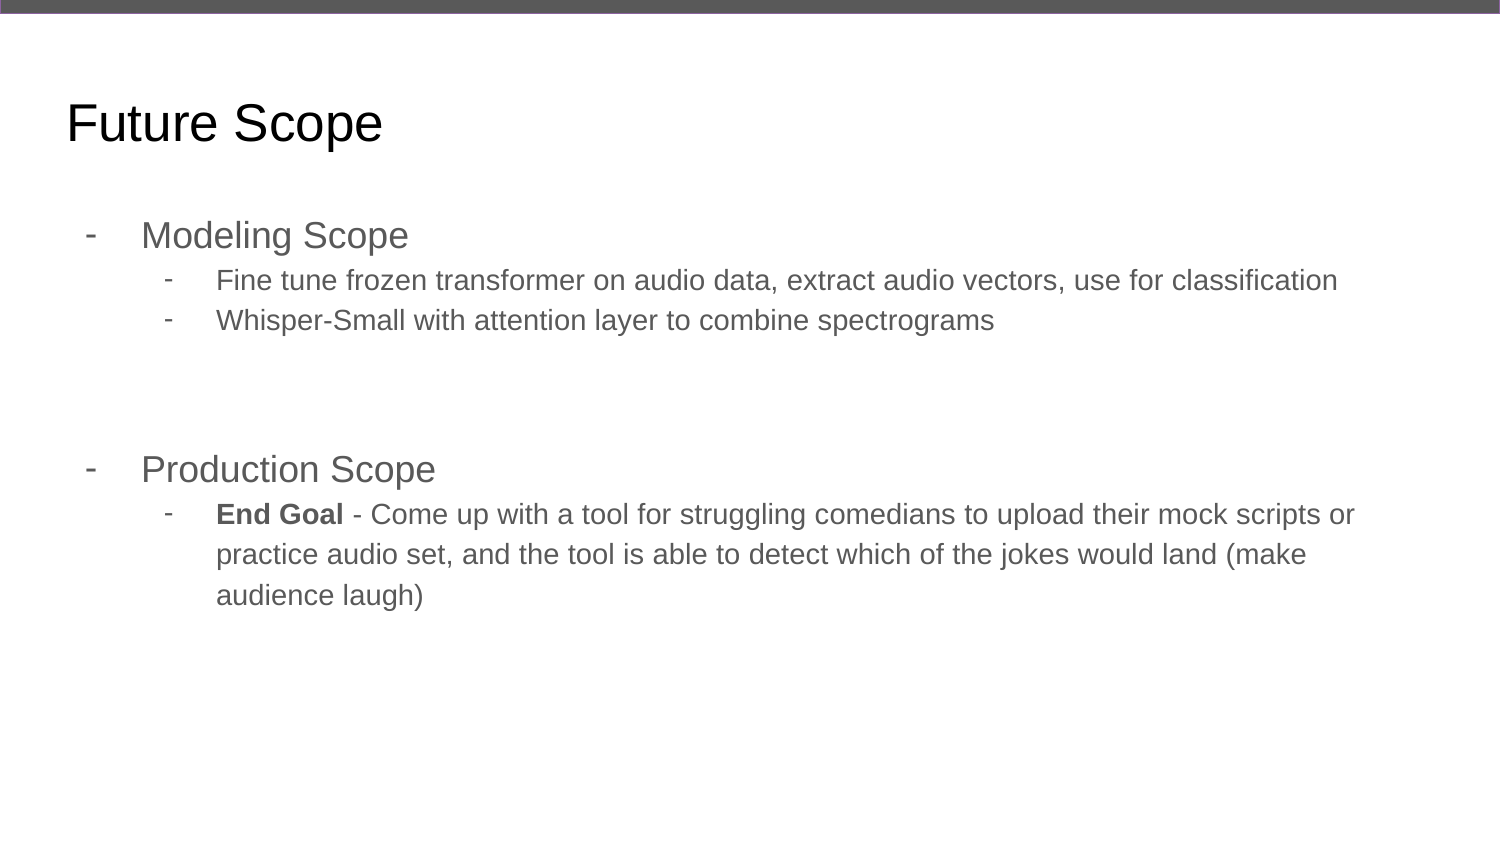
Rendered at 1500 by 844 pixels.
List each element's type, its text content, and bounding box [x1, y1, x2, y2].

title Future Scope [51, 72, 1449, 167]
list Modeling Scope Fine tune frozen transformer on audio data, extract audio vectors, use for classification Whisper-Small with attention layer to combine spectrograms Production Scope End Goal - Come up with a tool for struggling comedians to upload their mock scripts or practice audio set, and the tool is able to detect which of the jokes would land (make audience laugh) [51, 189, 1449, 750]
text_box [0, 0, 1500, 14]
